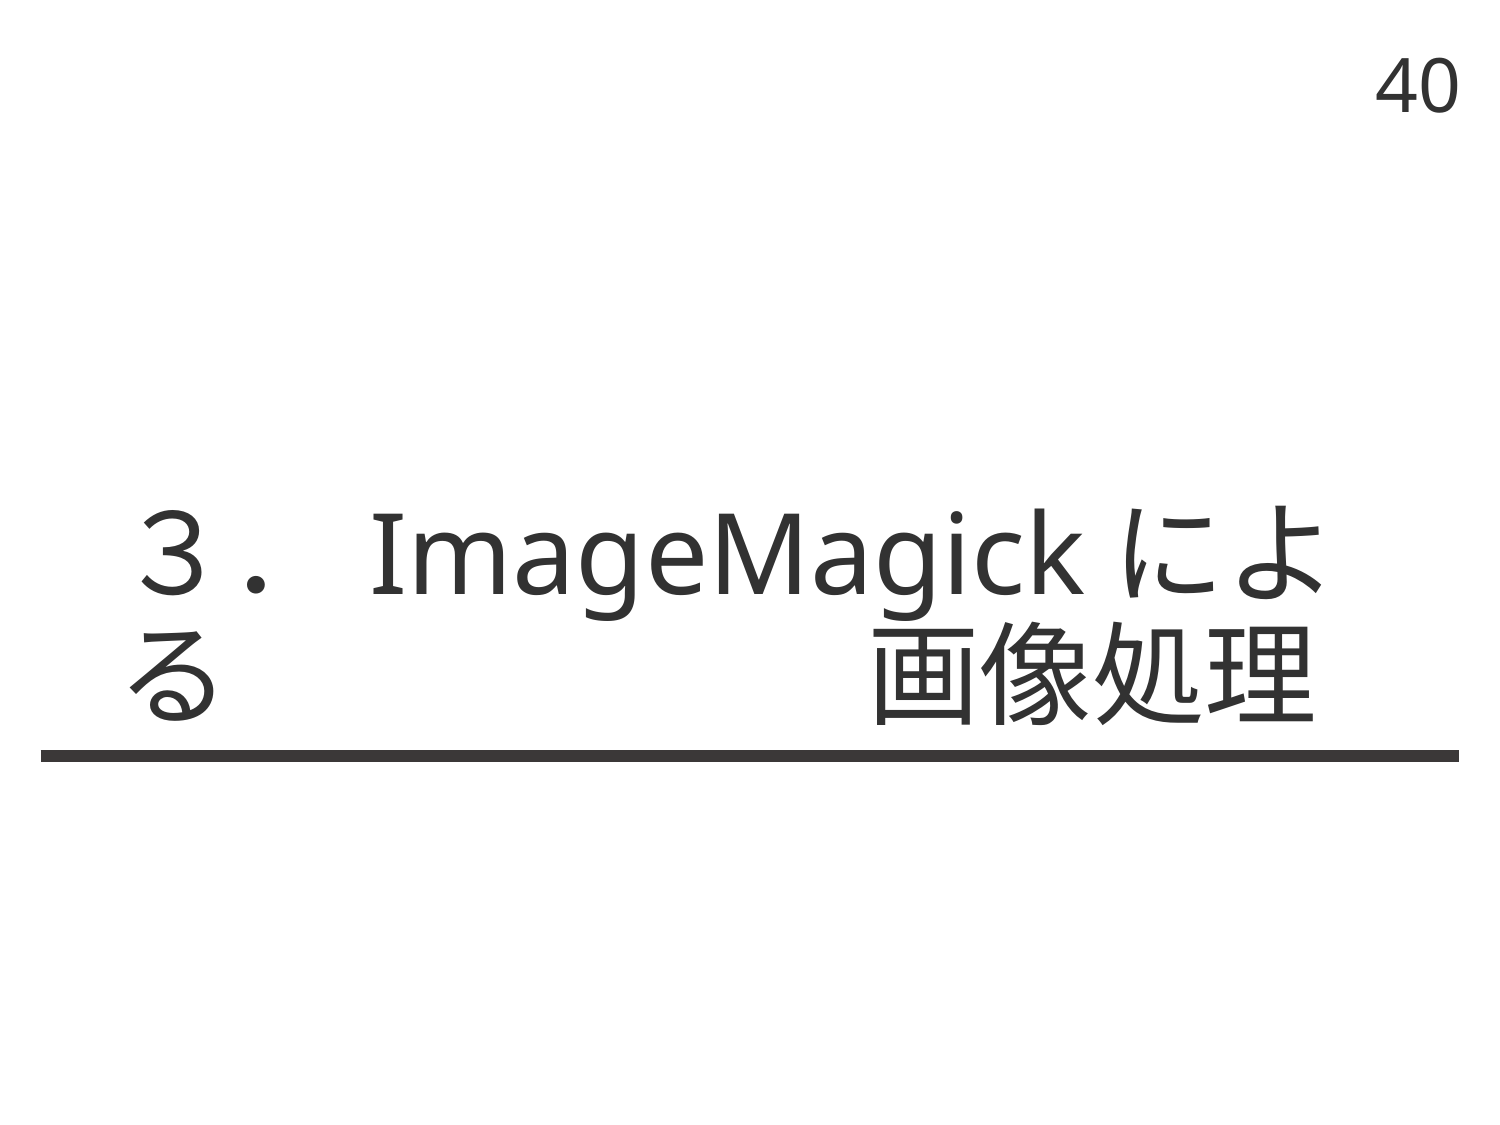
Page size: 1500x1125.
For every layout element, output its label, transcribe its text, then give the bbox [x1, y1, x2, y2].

title ３．ImageMagickによる 画像処理 [102, 280, 1397, 749]
slide_number 40 [1299, 59, 1477, 119]
